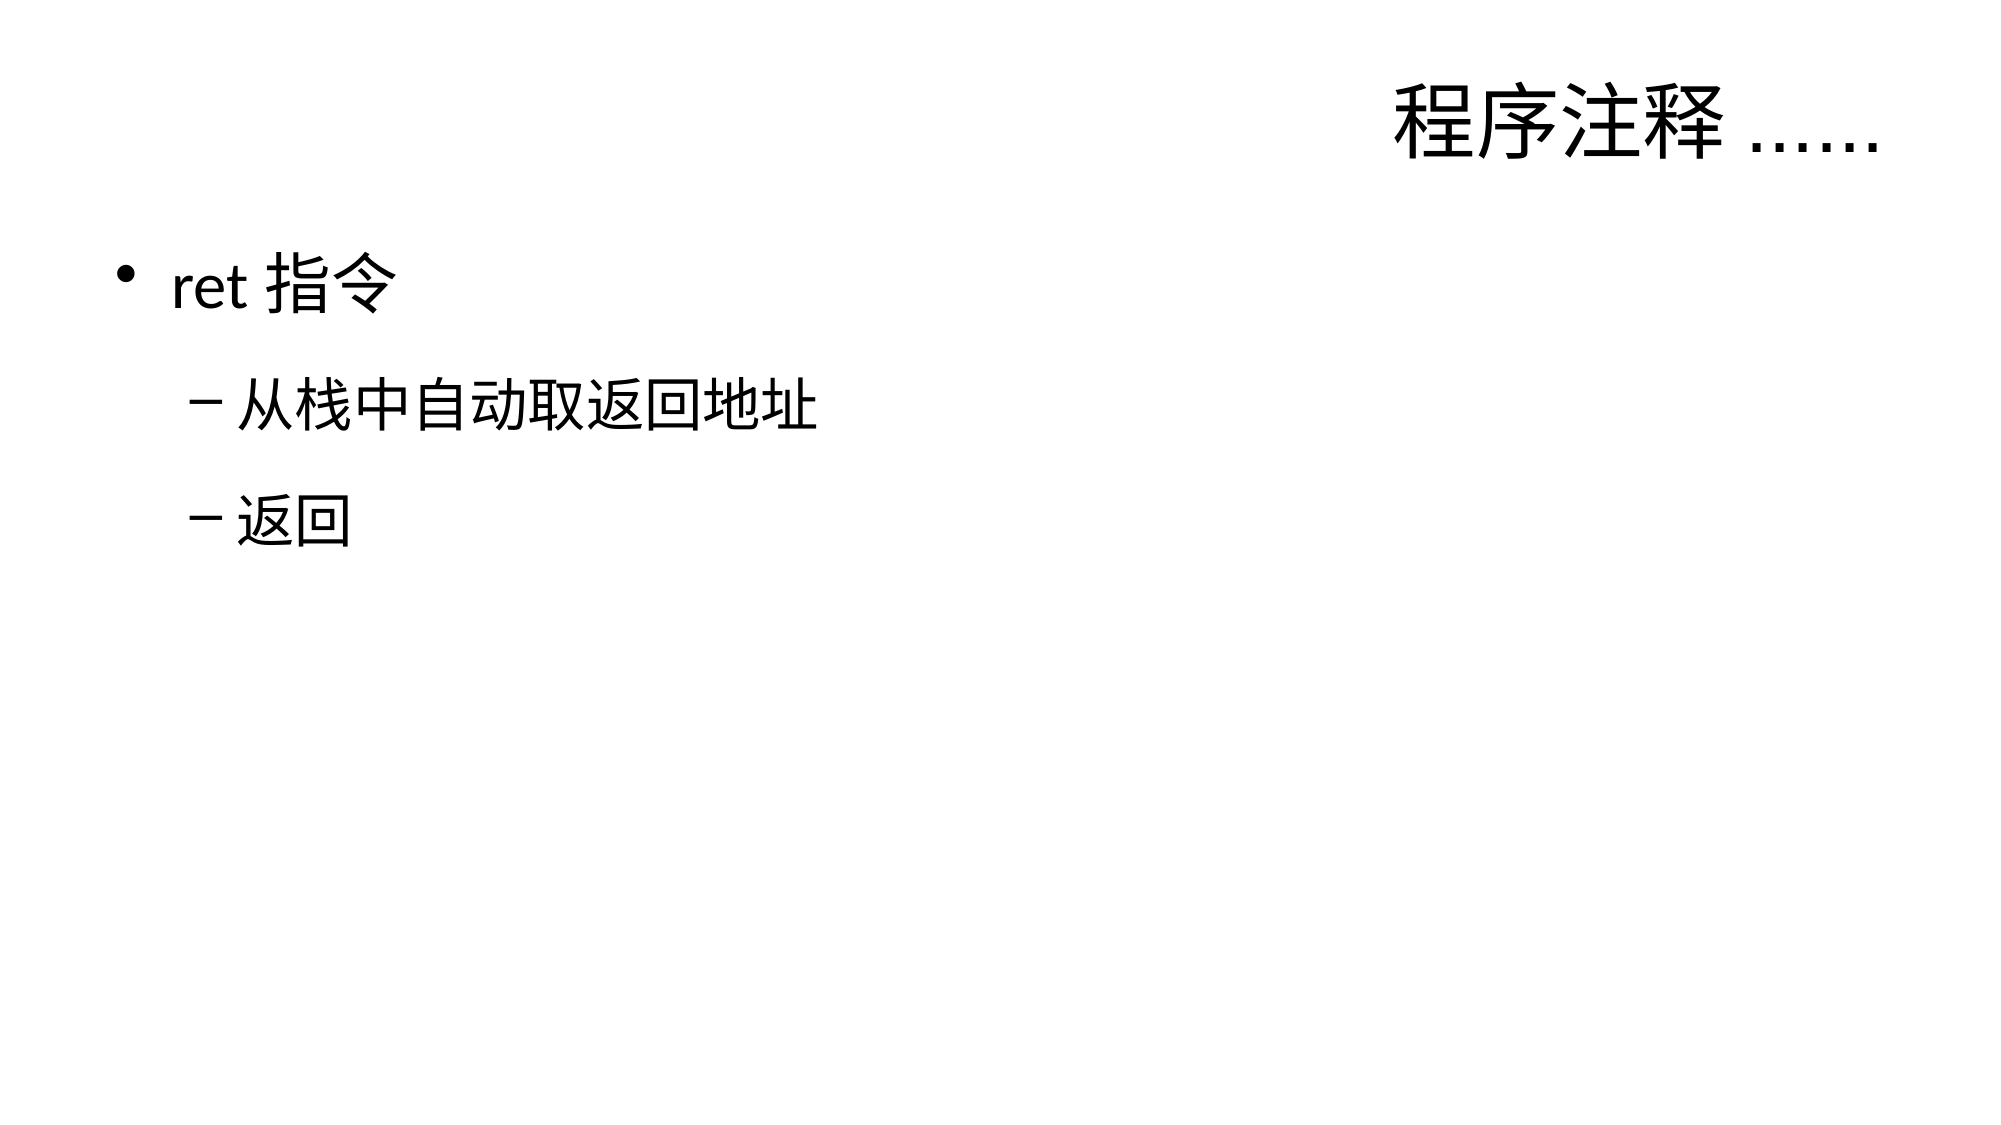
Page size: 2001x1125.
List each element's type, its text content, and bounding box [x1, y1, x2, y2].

title 程序注释...... [99, 44, 1901, 193]
list ret指令 从栈中自动取返回地址 返回 [99, 193, 1901, 1057]
